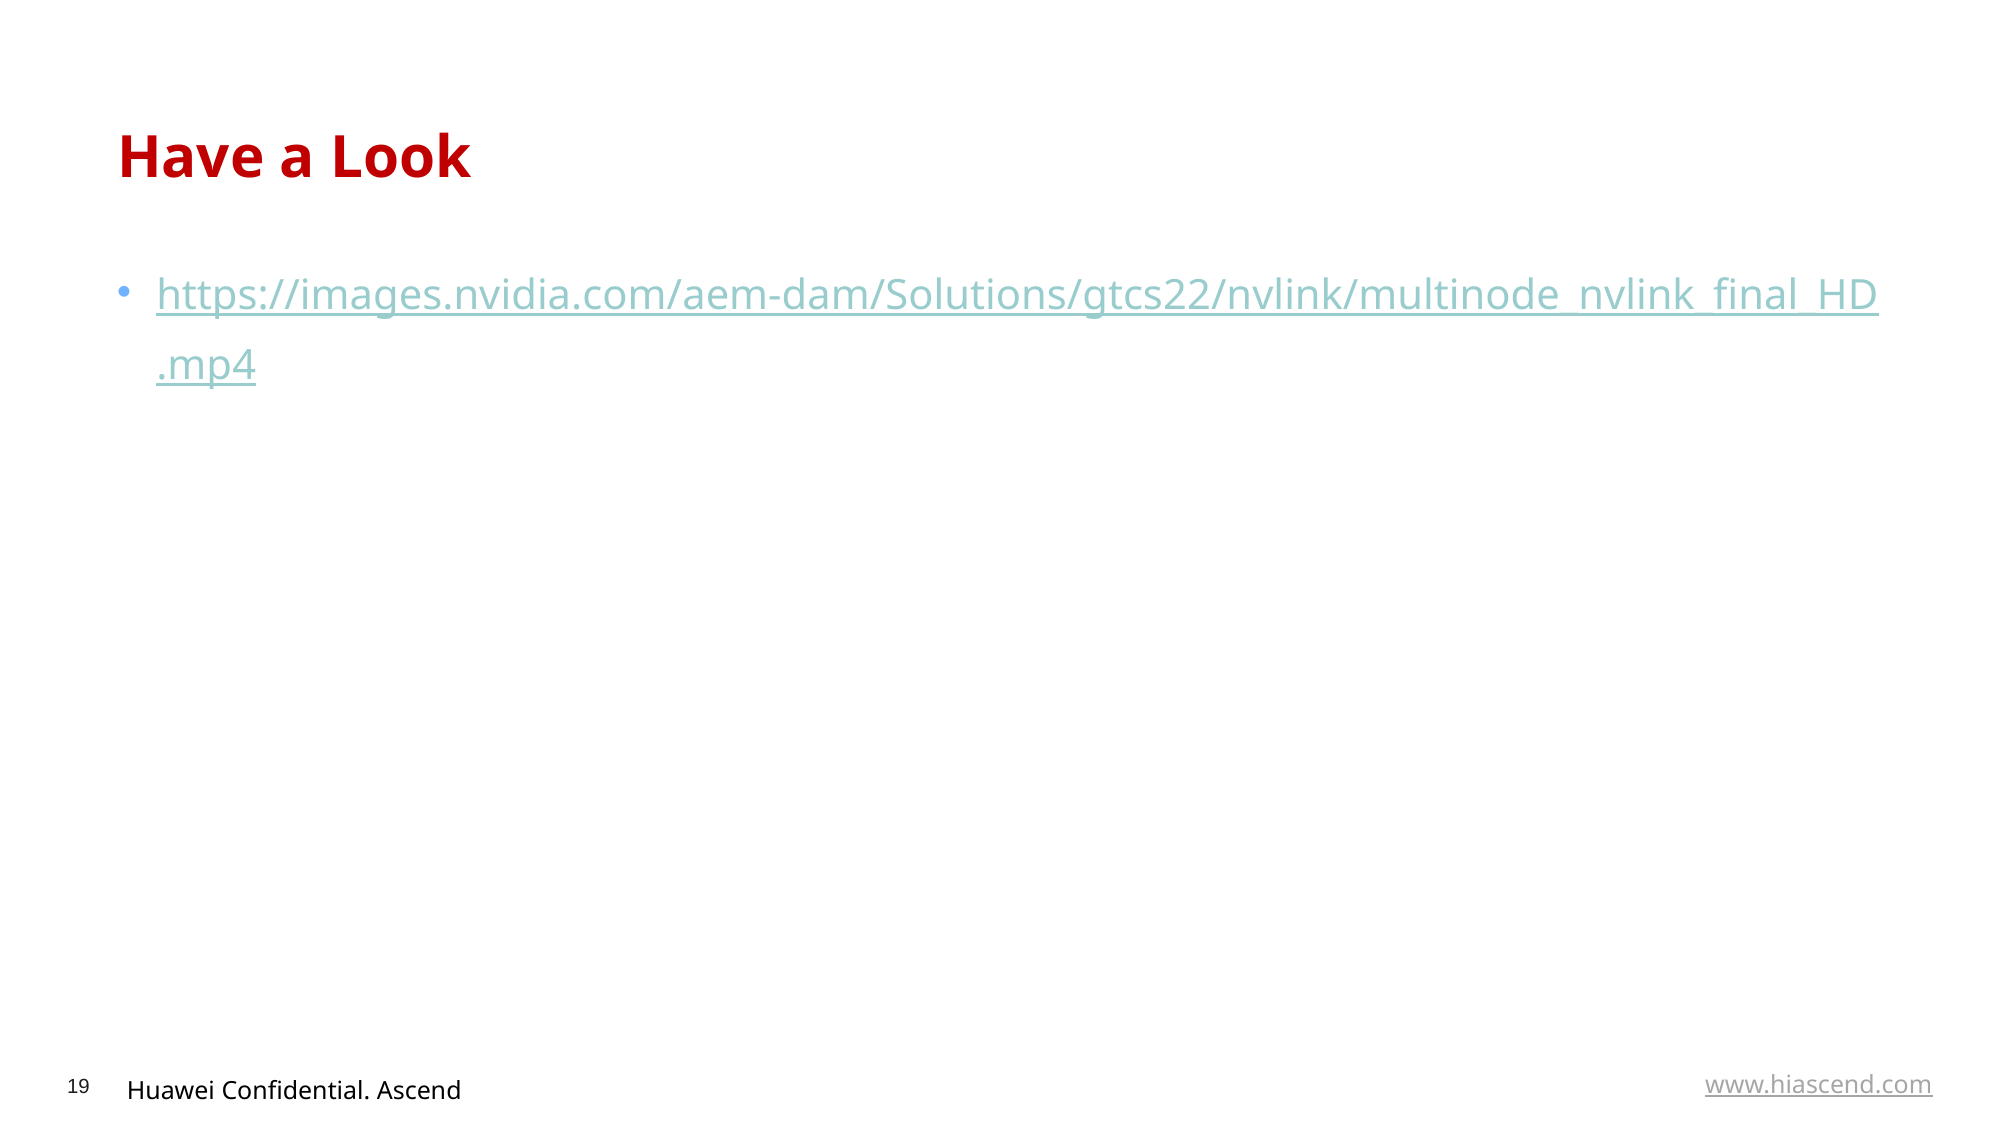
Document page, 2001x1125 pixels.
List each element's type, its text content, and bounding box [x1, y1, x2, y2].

list https://images.nvidia.com/aem-dam/Solutions/gtcs22/nvlink/multinode_nvlink_final_HD.mp4 [102, 231, 1901, 988]
title Have a Look [102, 111, 1901, 209]
